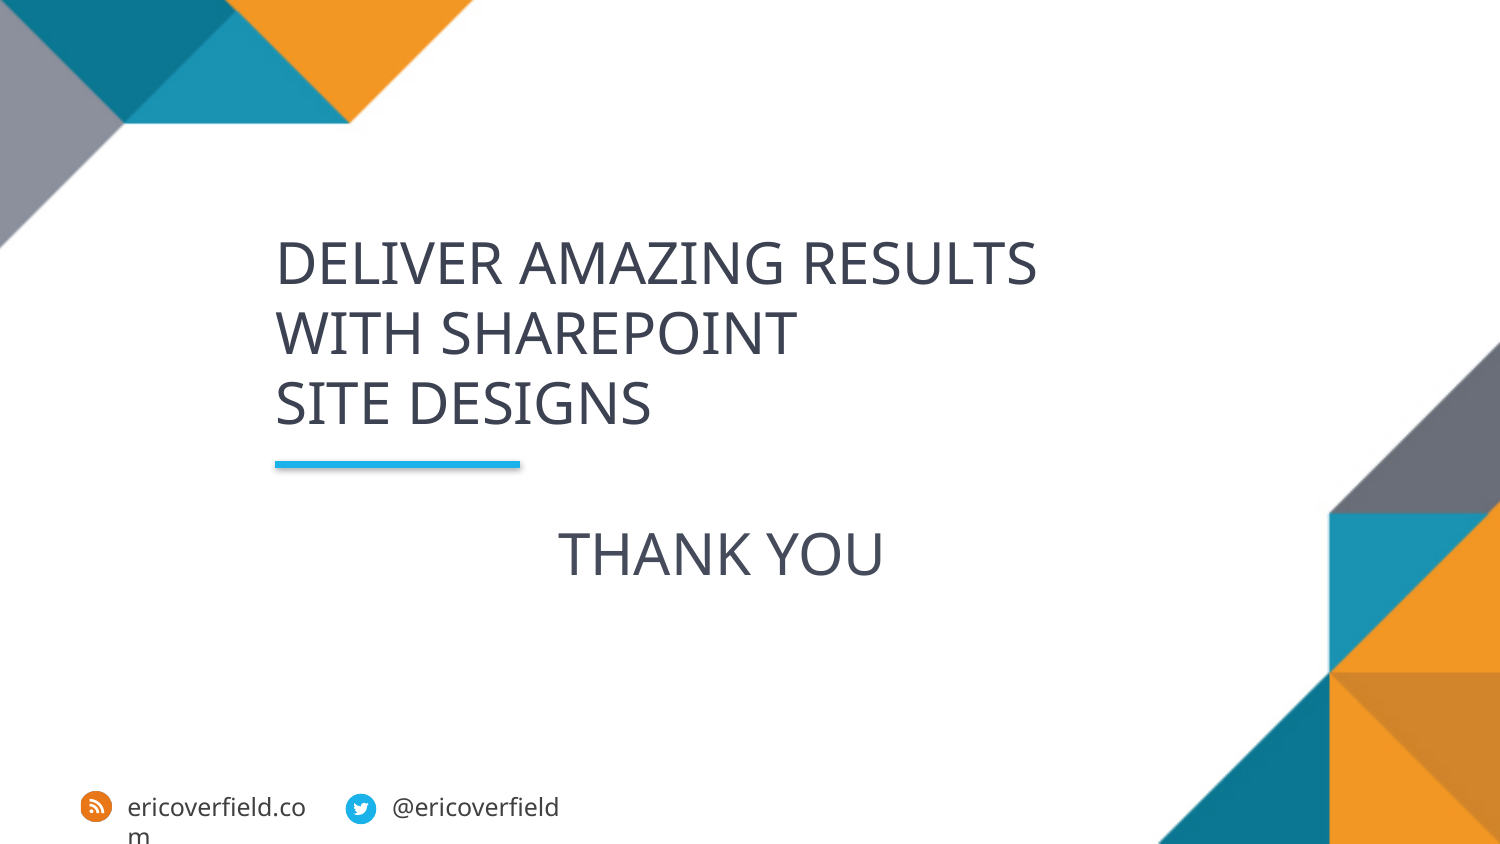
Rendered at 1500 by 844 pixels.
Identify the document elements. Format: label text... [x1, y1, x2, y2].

picture [140, 834, 146, 844]
text_box THANK YOU [468, 495, 967, 595]
picture [131, 834, 138, 844]
picture [0, 0, 1500, 844]
text_box DELIVER AMAZING RESULTS WITH SHAREPOINT SITE DESIGNS [275, 79, 1160, 444]
